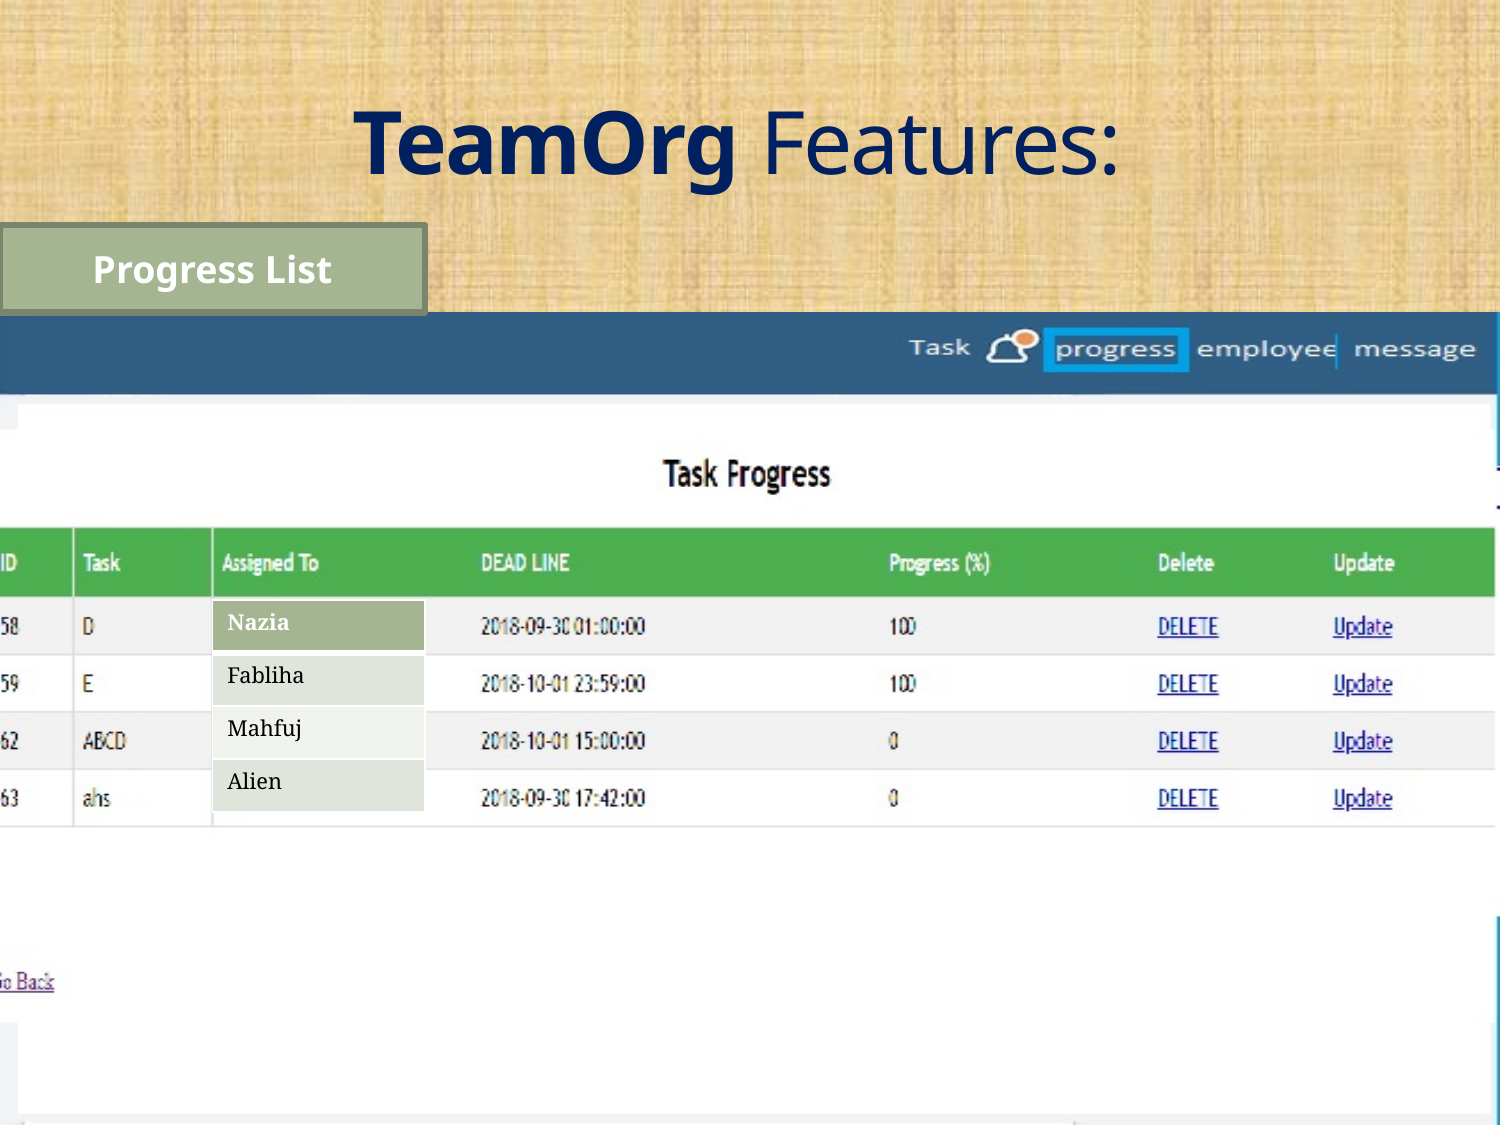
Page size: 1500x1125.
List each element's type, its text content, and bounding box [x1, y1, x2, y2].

text_box Progress List [0, 222, 428, 304]
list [2, 315, 1499, 1122]
title TeamOrg Features: [62, 0, 1413, 200]
picture [0, 0, 1500, 311]
